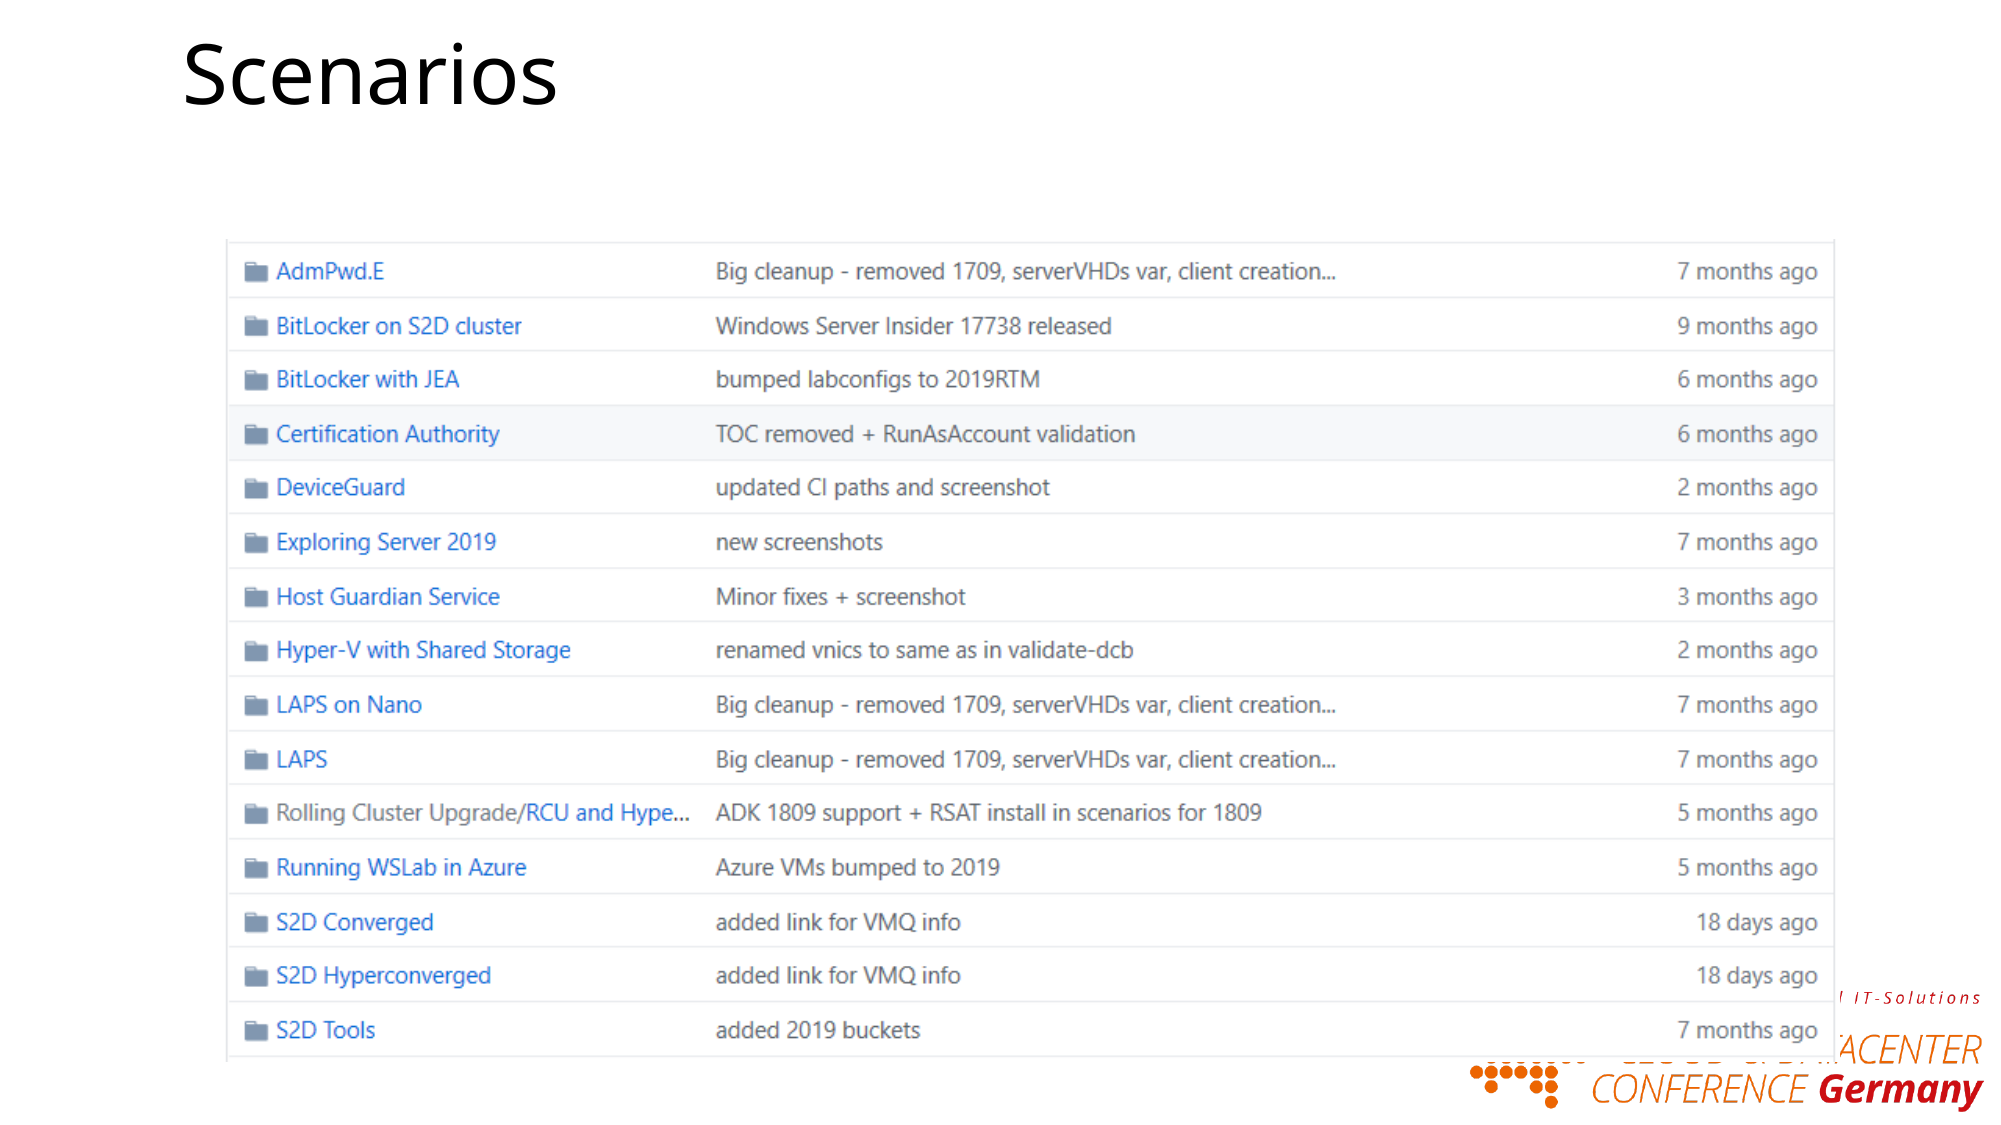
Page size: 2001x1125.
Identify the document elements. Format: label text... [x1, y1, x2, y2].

title Scenarios [167, 0, 1893, 155]
picture [220, 239, 2001, 1125]
